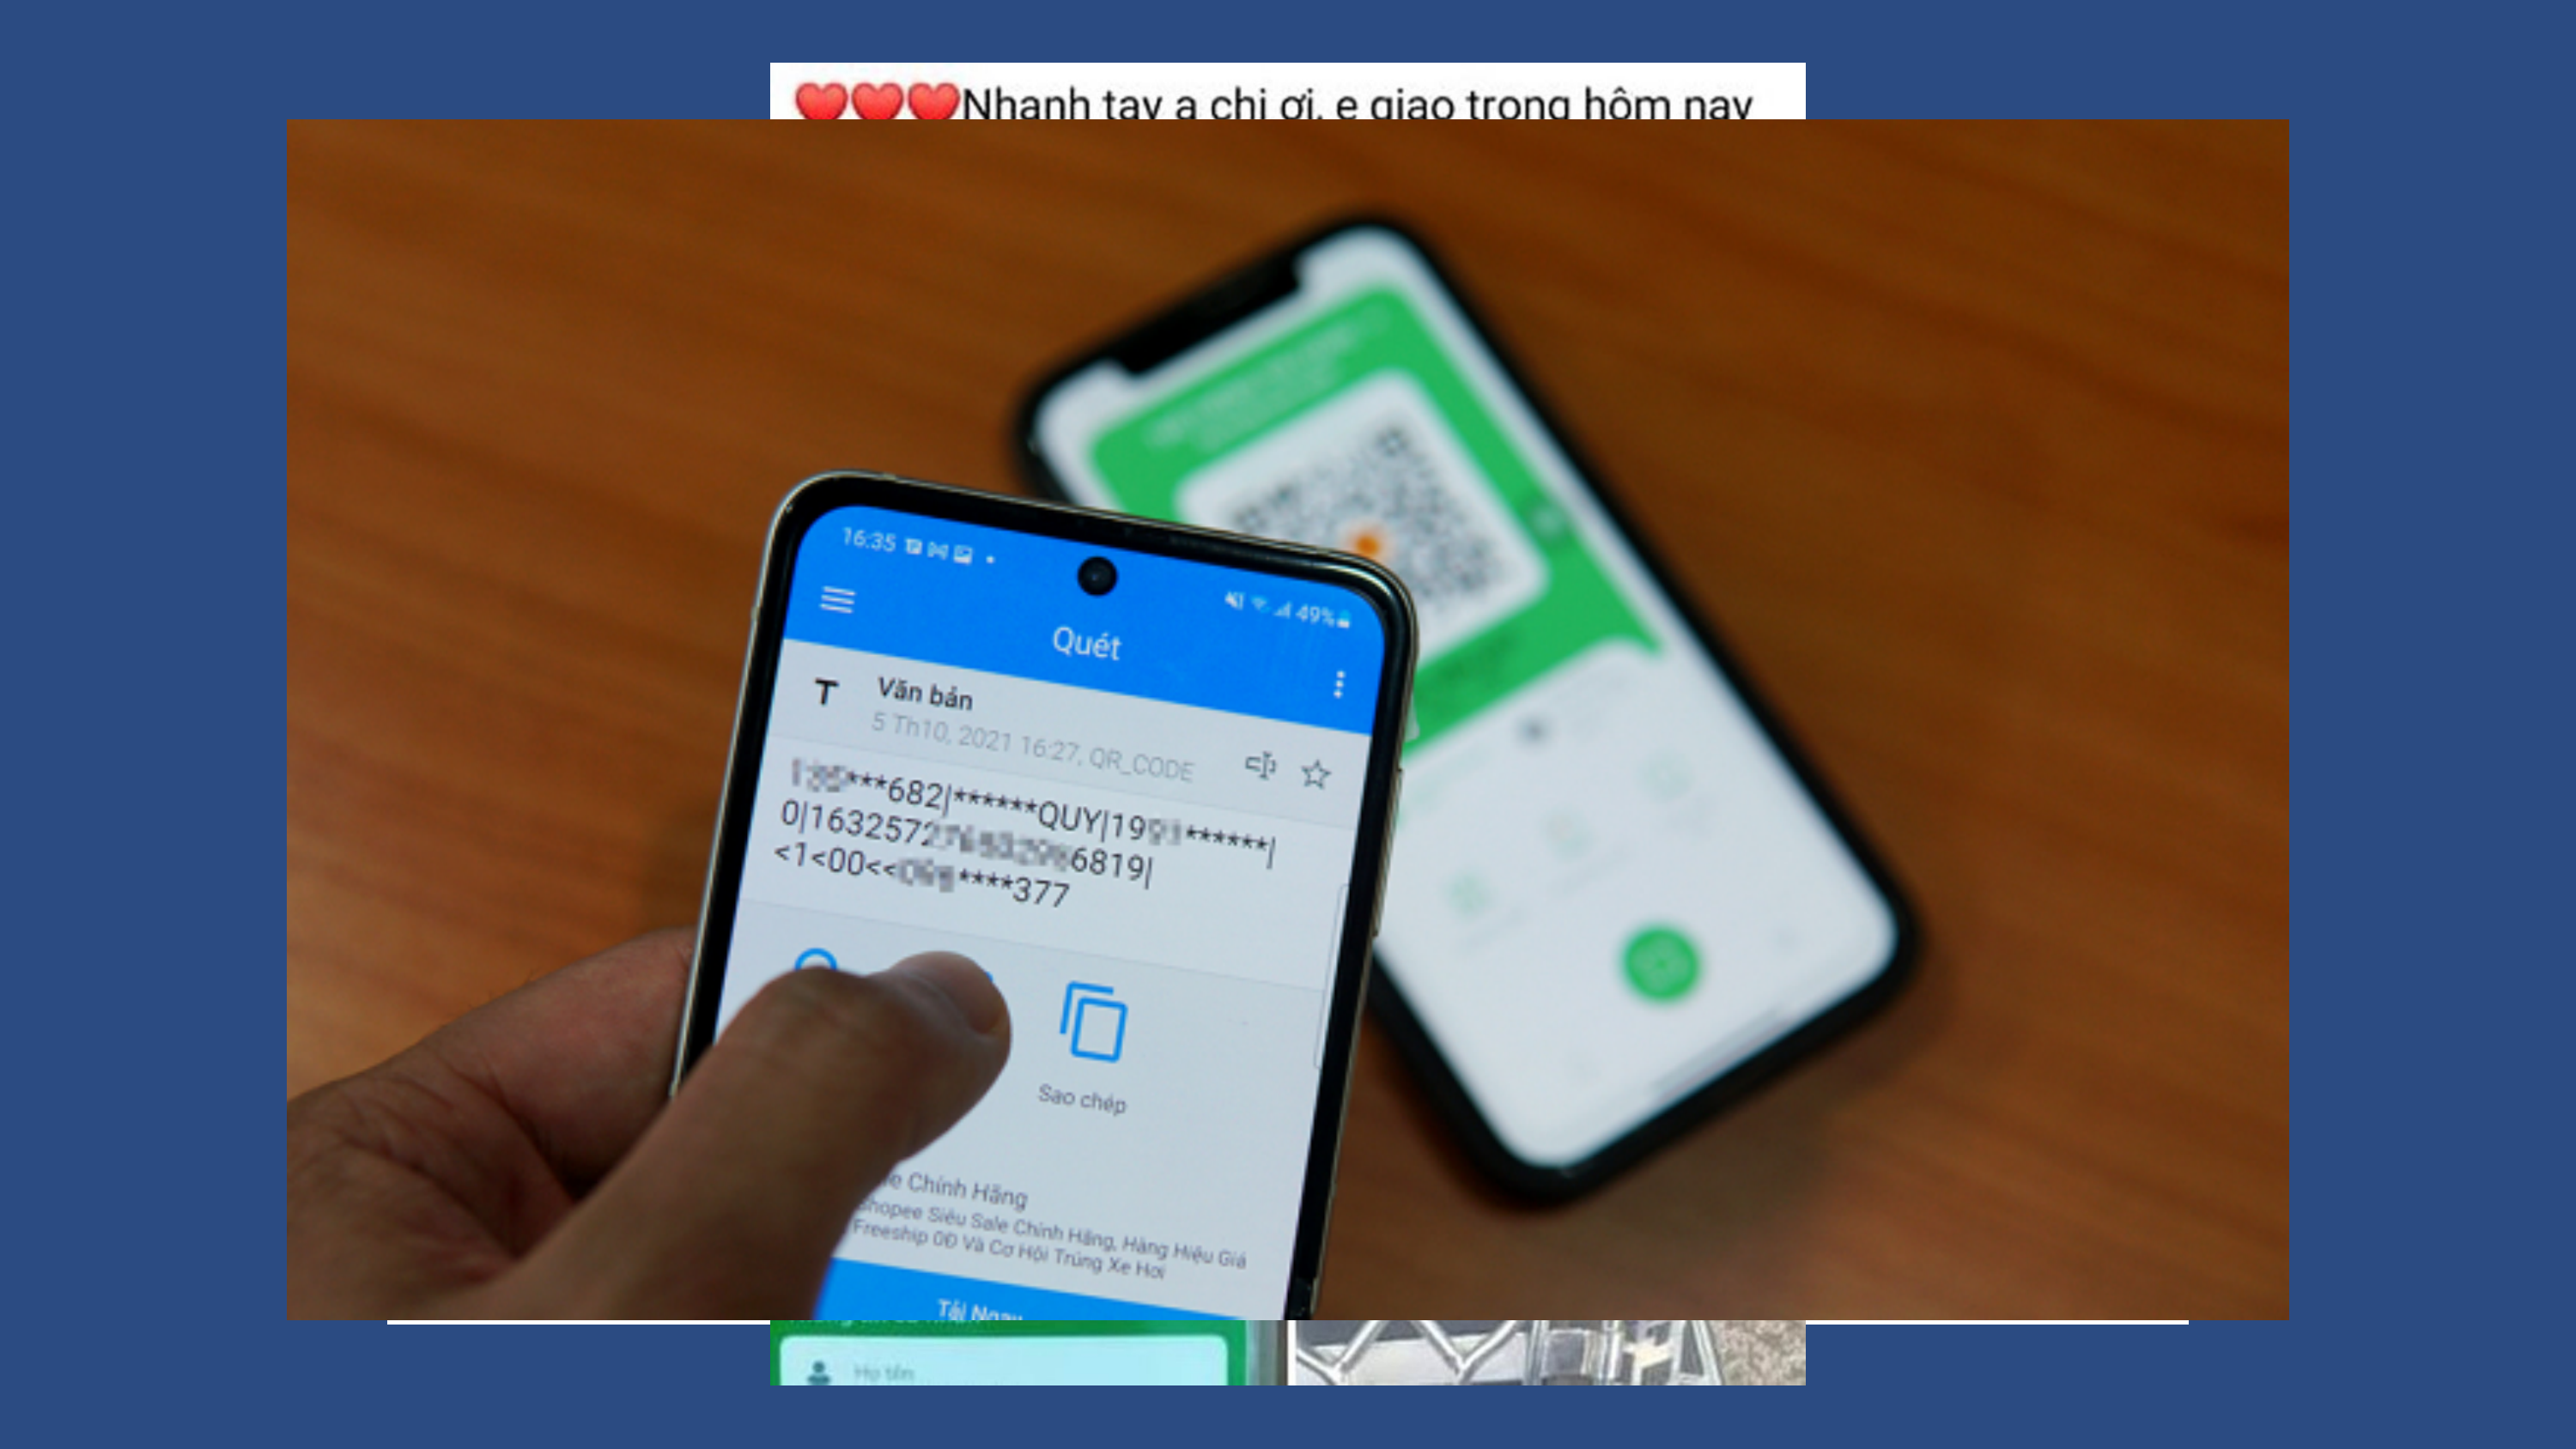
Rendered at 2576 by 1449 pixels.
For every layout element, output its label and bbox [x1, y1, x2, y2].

picture [287, 63, 2289, 1385]
